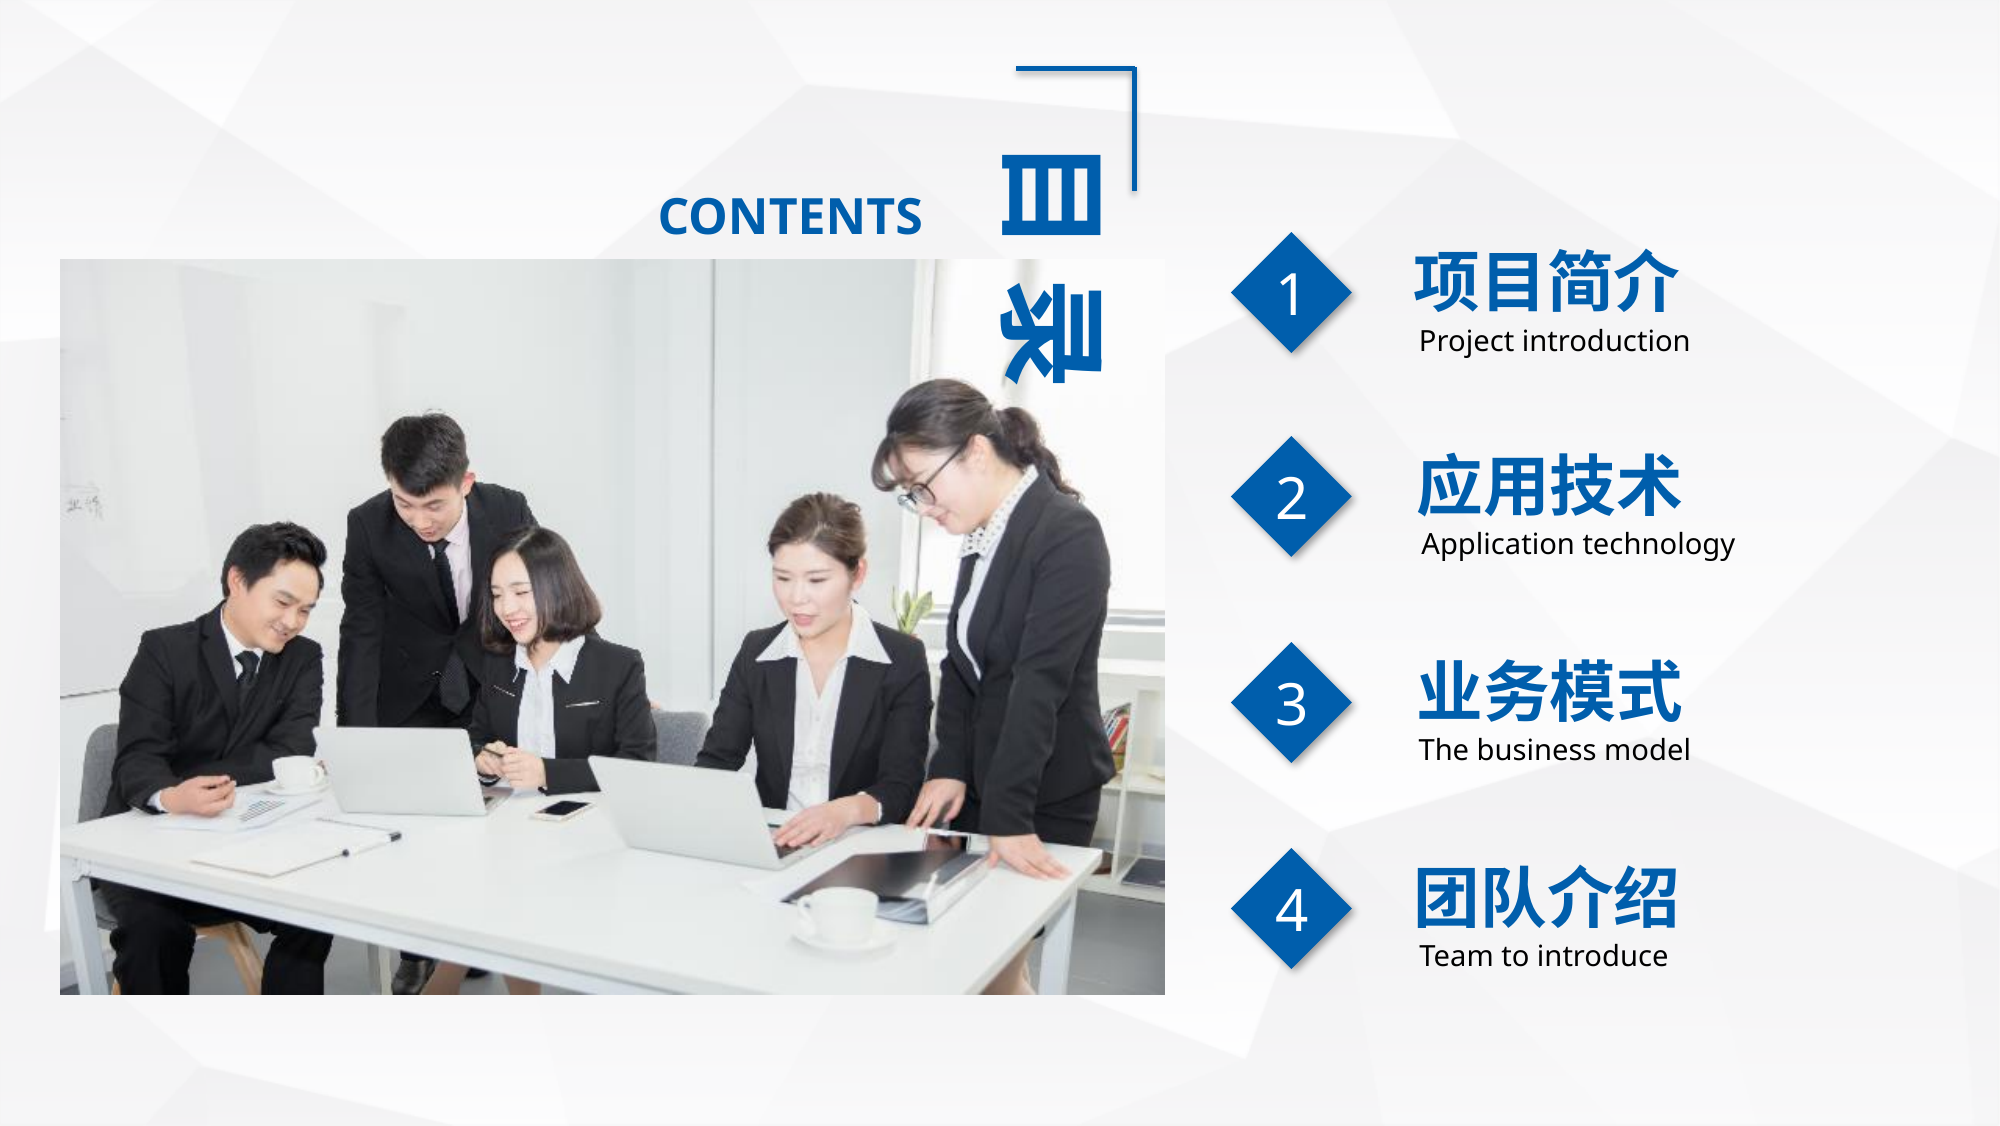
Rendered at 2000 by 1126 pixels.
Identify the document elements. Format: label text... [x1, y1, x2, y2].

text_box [1401, 435, 1757, 604]
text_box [1398, 847, 1697, 981]
text_box 4 [1228, 845, 1354, 972]
text_box 目 录 [964, 124, 1131, 257]
text_box CONTENTS [612, 151, 943, 255]
picture [0, 0, 2000, 1126]
text_box 1 [1228, 229, 1354, 356]
text_box 2 [1228, 433, 1354, 560]
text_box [1398, 231, 1710, 366]
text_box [1401, 641, 1709, 811]
text_box 3 [1228, 639, 1354, 766]
